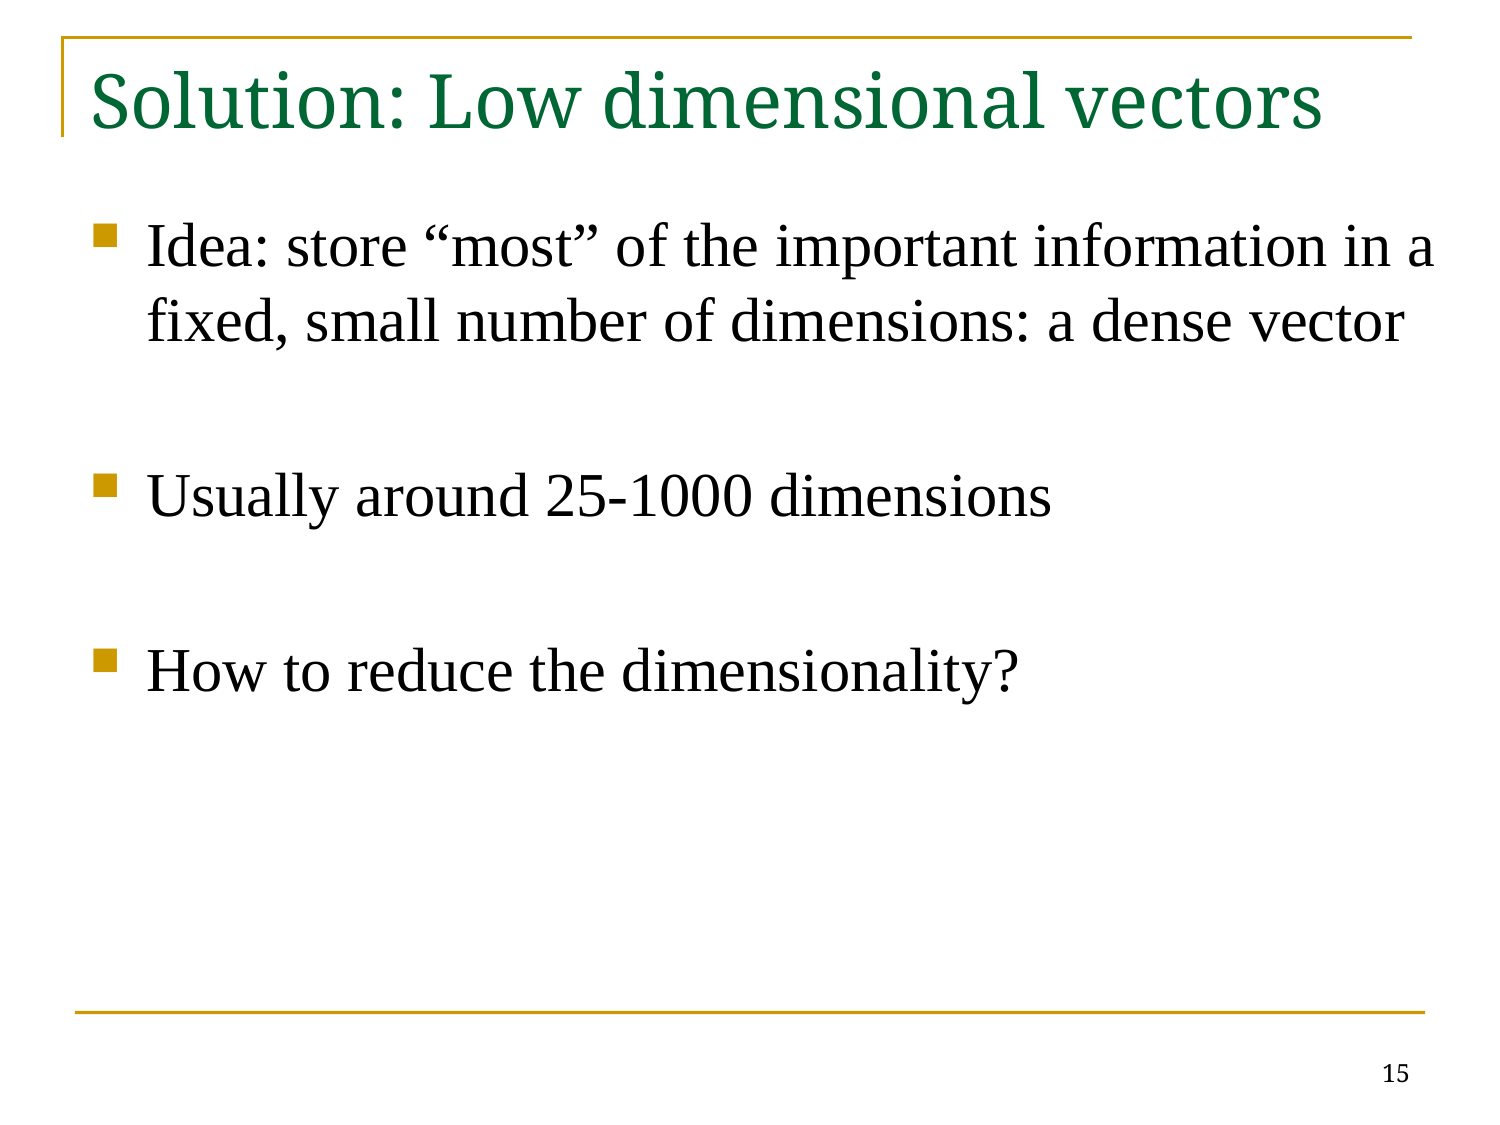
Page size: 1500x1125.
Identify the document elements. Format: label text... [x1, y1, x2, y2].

title Solution: Low dimensional vectors [75, 45, 1425, 196]
slide_number 15 [1074, 1023, 1426, 1100]
list Idea: store “most” of the important information in a fixed, small number of dimensions: a dense vector Usually around 25-1000 dimensions How to reduce the dimensionality? [75, 196, 1465, 1006]
